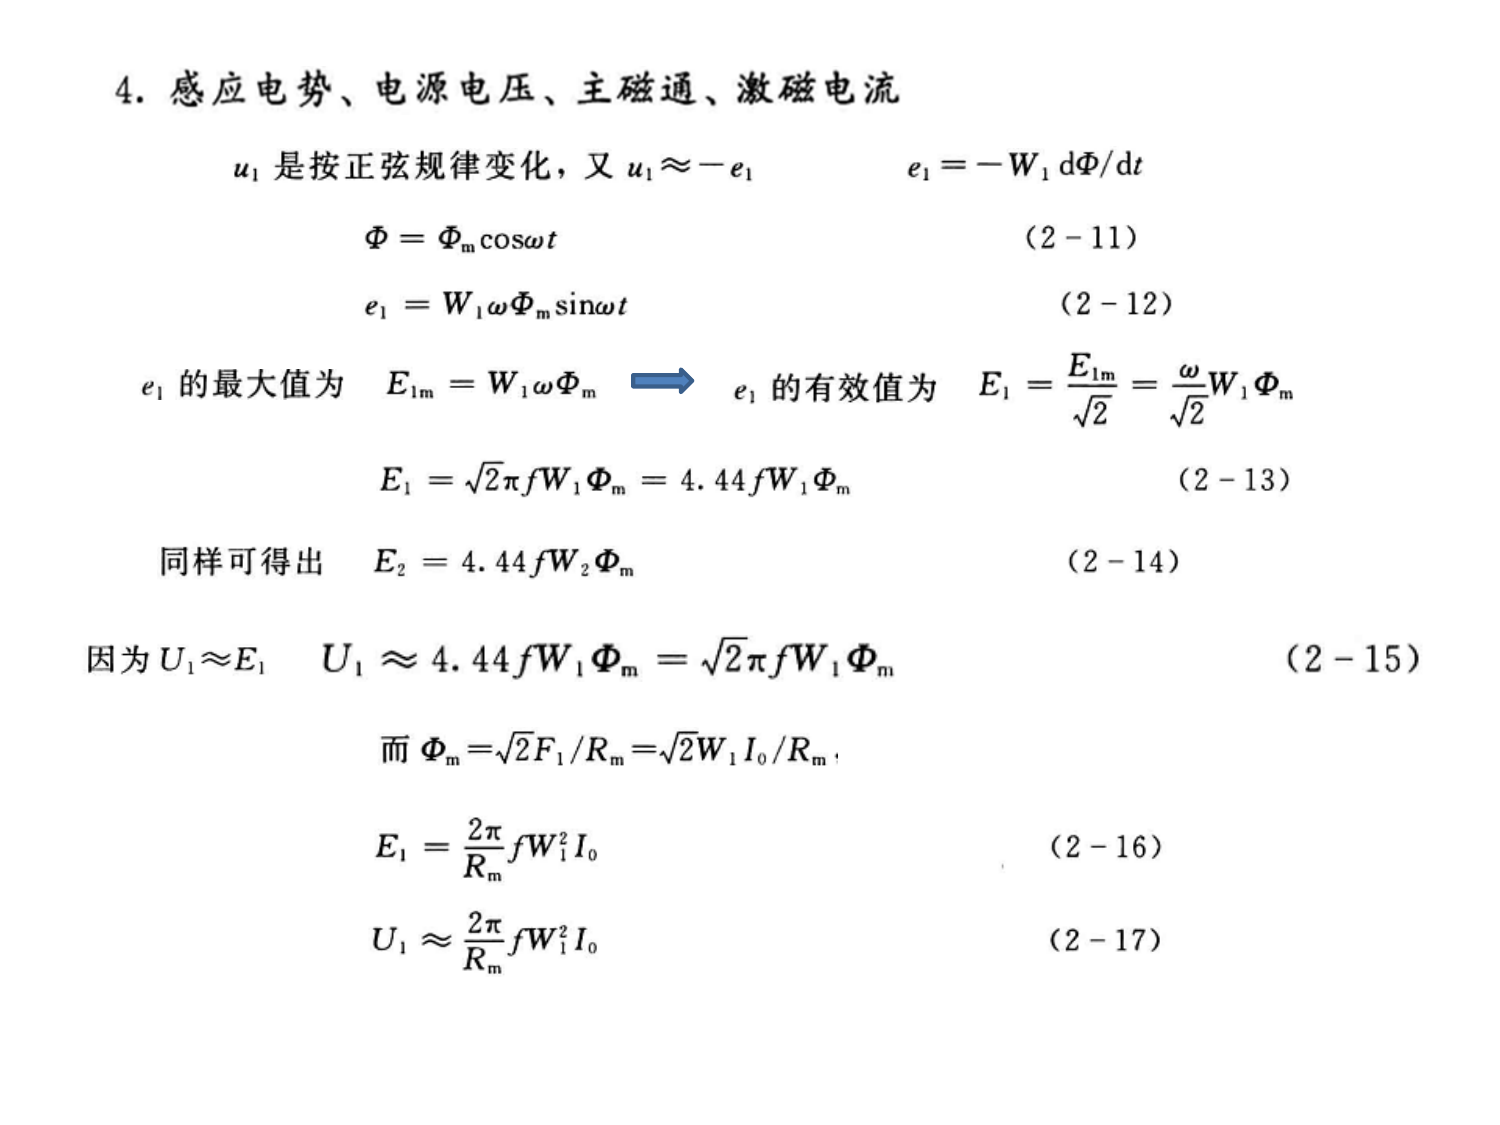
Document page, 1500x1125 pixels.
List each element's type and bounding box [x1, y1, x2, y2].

picture [364, 810, 1168, 889]
picture [372, 543, 1189, 582]
picture [978, 346, 1304, 432]
picture [376, 727, 839, 772]
picture [76, 635, 270, 685]
picture [1053, 146, 1145, 180]
text_box [631, 367, 695, 395]
picture [312, 634, 1432, 683]
picture [108, 66, 907, 115]
picture [372, 361, 617, 408]
picture [134, 369, 352, 400]
picture [372, 455, 1304, 502]
picture [903, 148, 1051, 184]
picture [726, 369, 944, 409]
picture [356, 287, 1176, 321]
picture [356, 215, 1142, 258]
picture [229, 148, 759, 187]
picture [156, 541, 330, 582]
picture [364, 904, 1186, 978]
